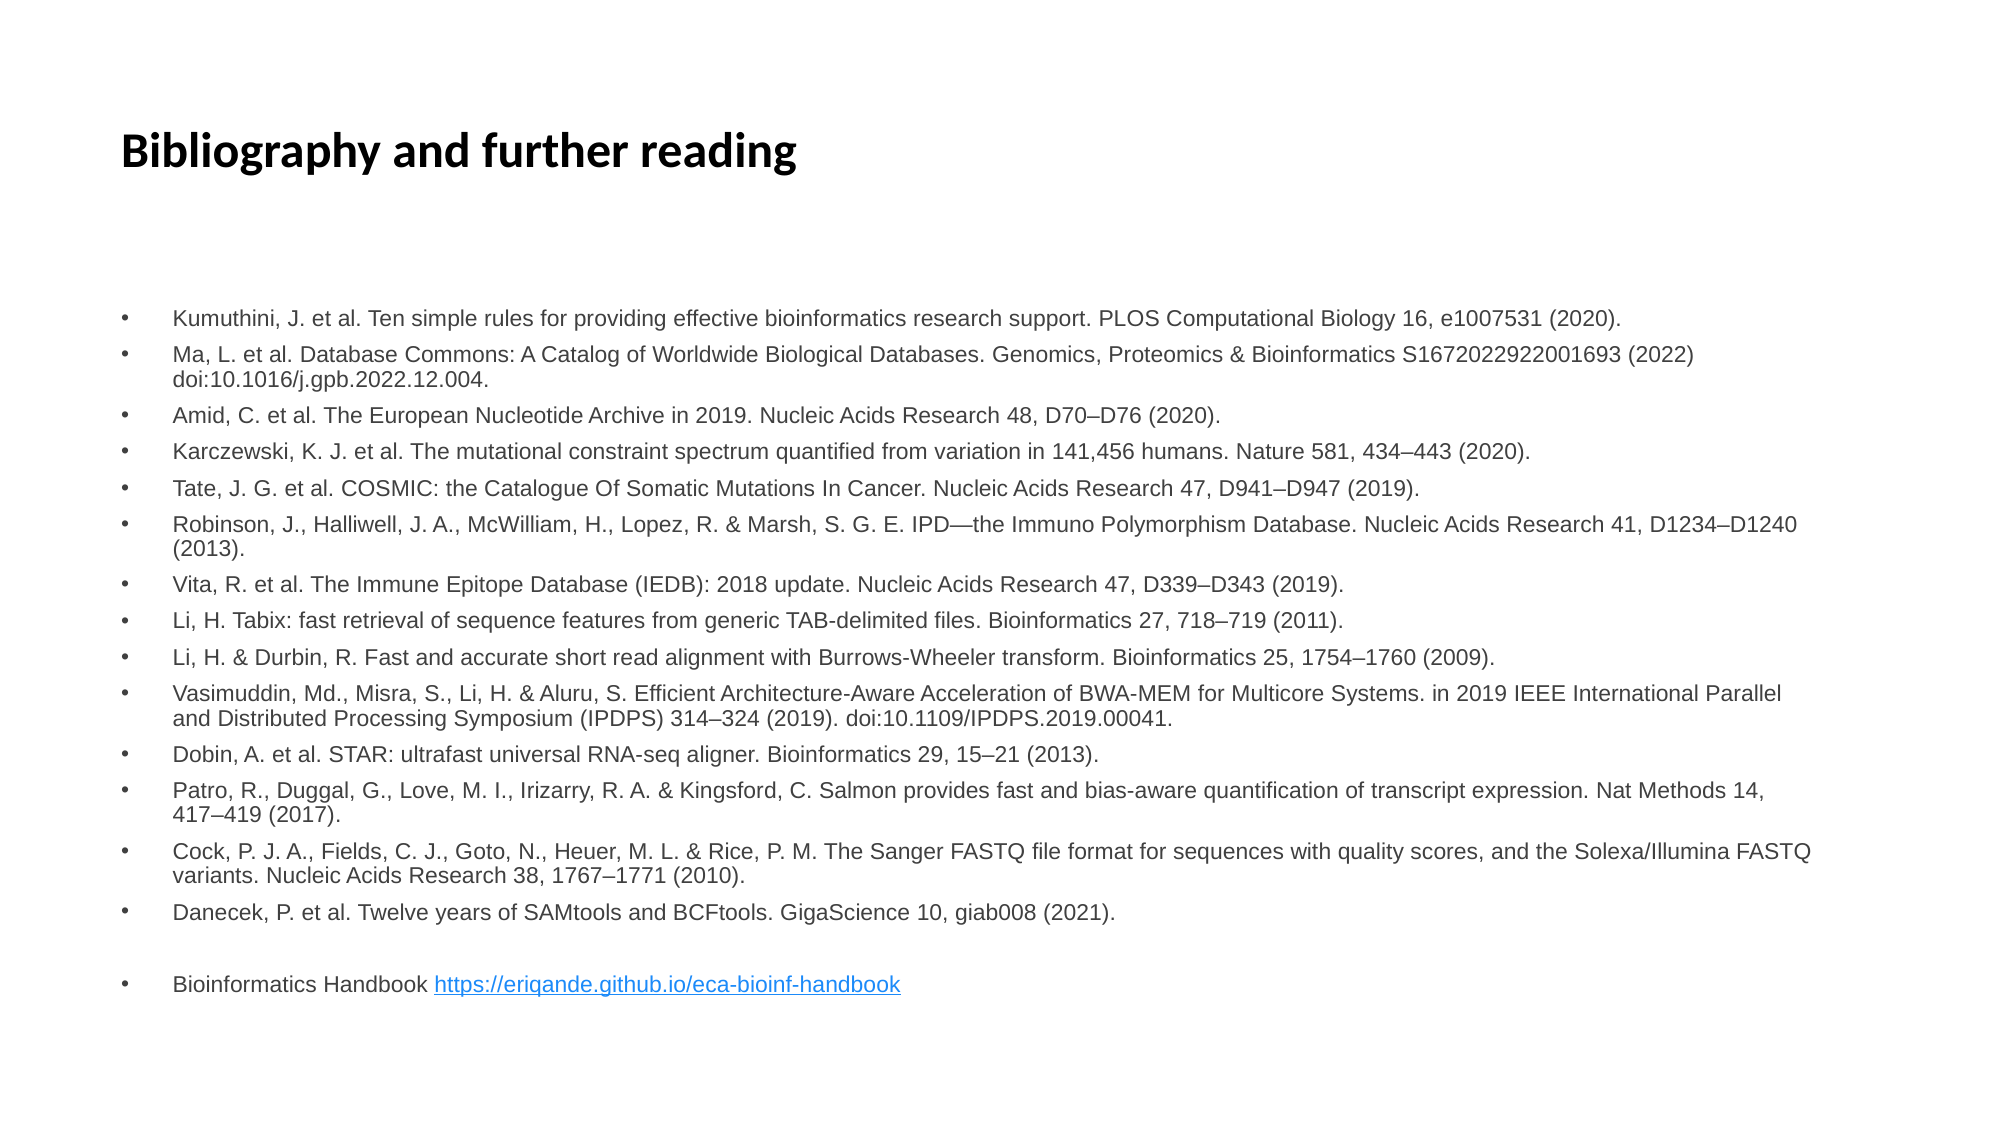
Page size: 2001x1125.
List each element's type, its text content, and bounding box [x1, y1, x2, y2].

list Kumuthini, J. et al. Ten simple rules for providing effective bioinformatics research support. PLOS Computational Biology 16, e1007531 (2020). Ma, L. et al. Database Commons: A Catalog of Worldwide Biological Databases. Genomics, Proteomics & Bioinformatics S1672022922001693 (2022) doi:10.1016/j.gpb.2022.12.004. Amid, C. et al. The European Nucleotide Archive in 2019. Nucleic Acids Research 48, D70–D76 (2020). Karczewski, K. J. et al. The mutational constraint spectrum quantified from variation in 141,456 humans. Nature 581, 434–443 (2020). Tate, J. G. et al. COSMIC: the Catalogue Of Somatic Mutations In Cancer. Nucleic Acids Research 47, D941–D947 (2019). Robinson, J., Halliwell, J. A., McWilliam, H., Lopez, R. & Marsh, S. G. E. IPD—the Immuno Polymorphism Database. Nucleic Acids Research 41, D1234–D1240 (2013). Vita, R. et al. The Immune Epitope Database (IEDB): 2018 update. Nucleic Acids Research 47, D339–D343 (2019). Li, H. Tabix: fast retrieval of sequence features from generic TAB-delimited files. Bioinformatics 27, 718–719 (2011). Li, H. & Durbin, R. Fast and accurate short read alignment with Burrows-Wheeler transform. Bioinformatics 25, 1754–1760 (2009). Vasimuddin, Md., Misra, S., Li, H. & Aluru, S. Efficient Architecture-Aware Acceleration of BWA-MEM for Multicore Systems. in 2019 IEEE International Parallel and Distributed Processing Symposium (IPDPS) 314–324 (2019). doi:10.1109/IPDPS.2019.00041. Dobin, A. et al. STAR: ultrafast universal RNA-seq aligner. Bioinformatics 29, 15–21 (2013). Patro, R., Duggal, G., Love, M. I., Irizarry, R. A. & Kingsford, C. Salmon provides fast and bias-aware quantification of transcript expression. Nat Methods 14, 417–419 (2017). Cock, P. J. A., Fields, C. J., Goto, N., Heuer, M. L. & Rice, P. M. The Sanger FASTQ file format for sequences with quality scores, and the Solexa/Illumina FASTQ variants. Nucleic Acids Research 38, 1767–1771 (2010). Danecek, P. et al. Twelve years of SAMtools and BCFtools. GigaScience 10, giab008 (2021). Bioinformatics Handbook https://eriqande.github.io/eca-bioinf-handbook [106, 299, 1832, 1014]
title Bibliography and further reading [106, 42, 1832, 260]
